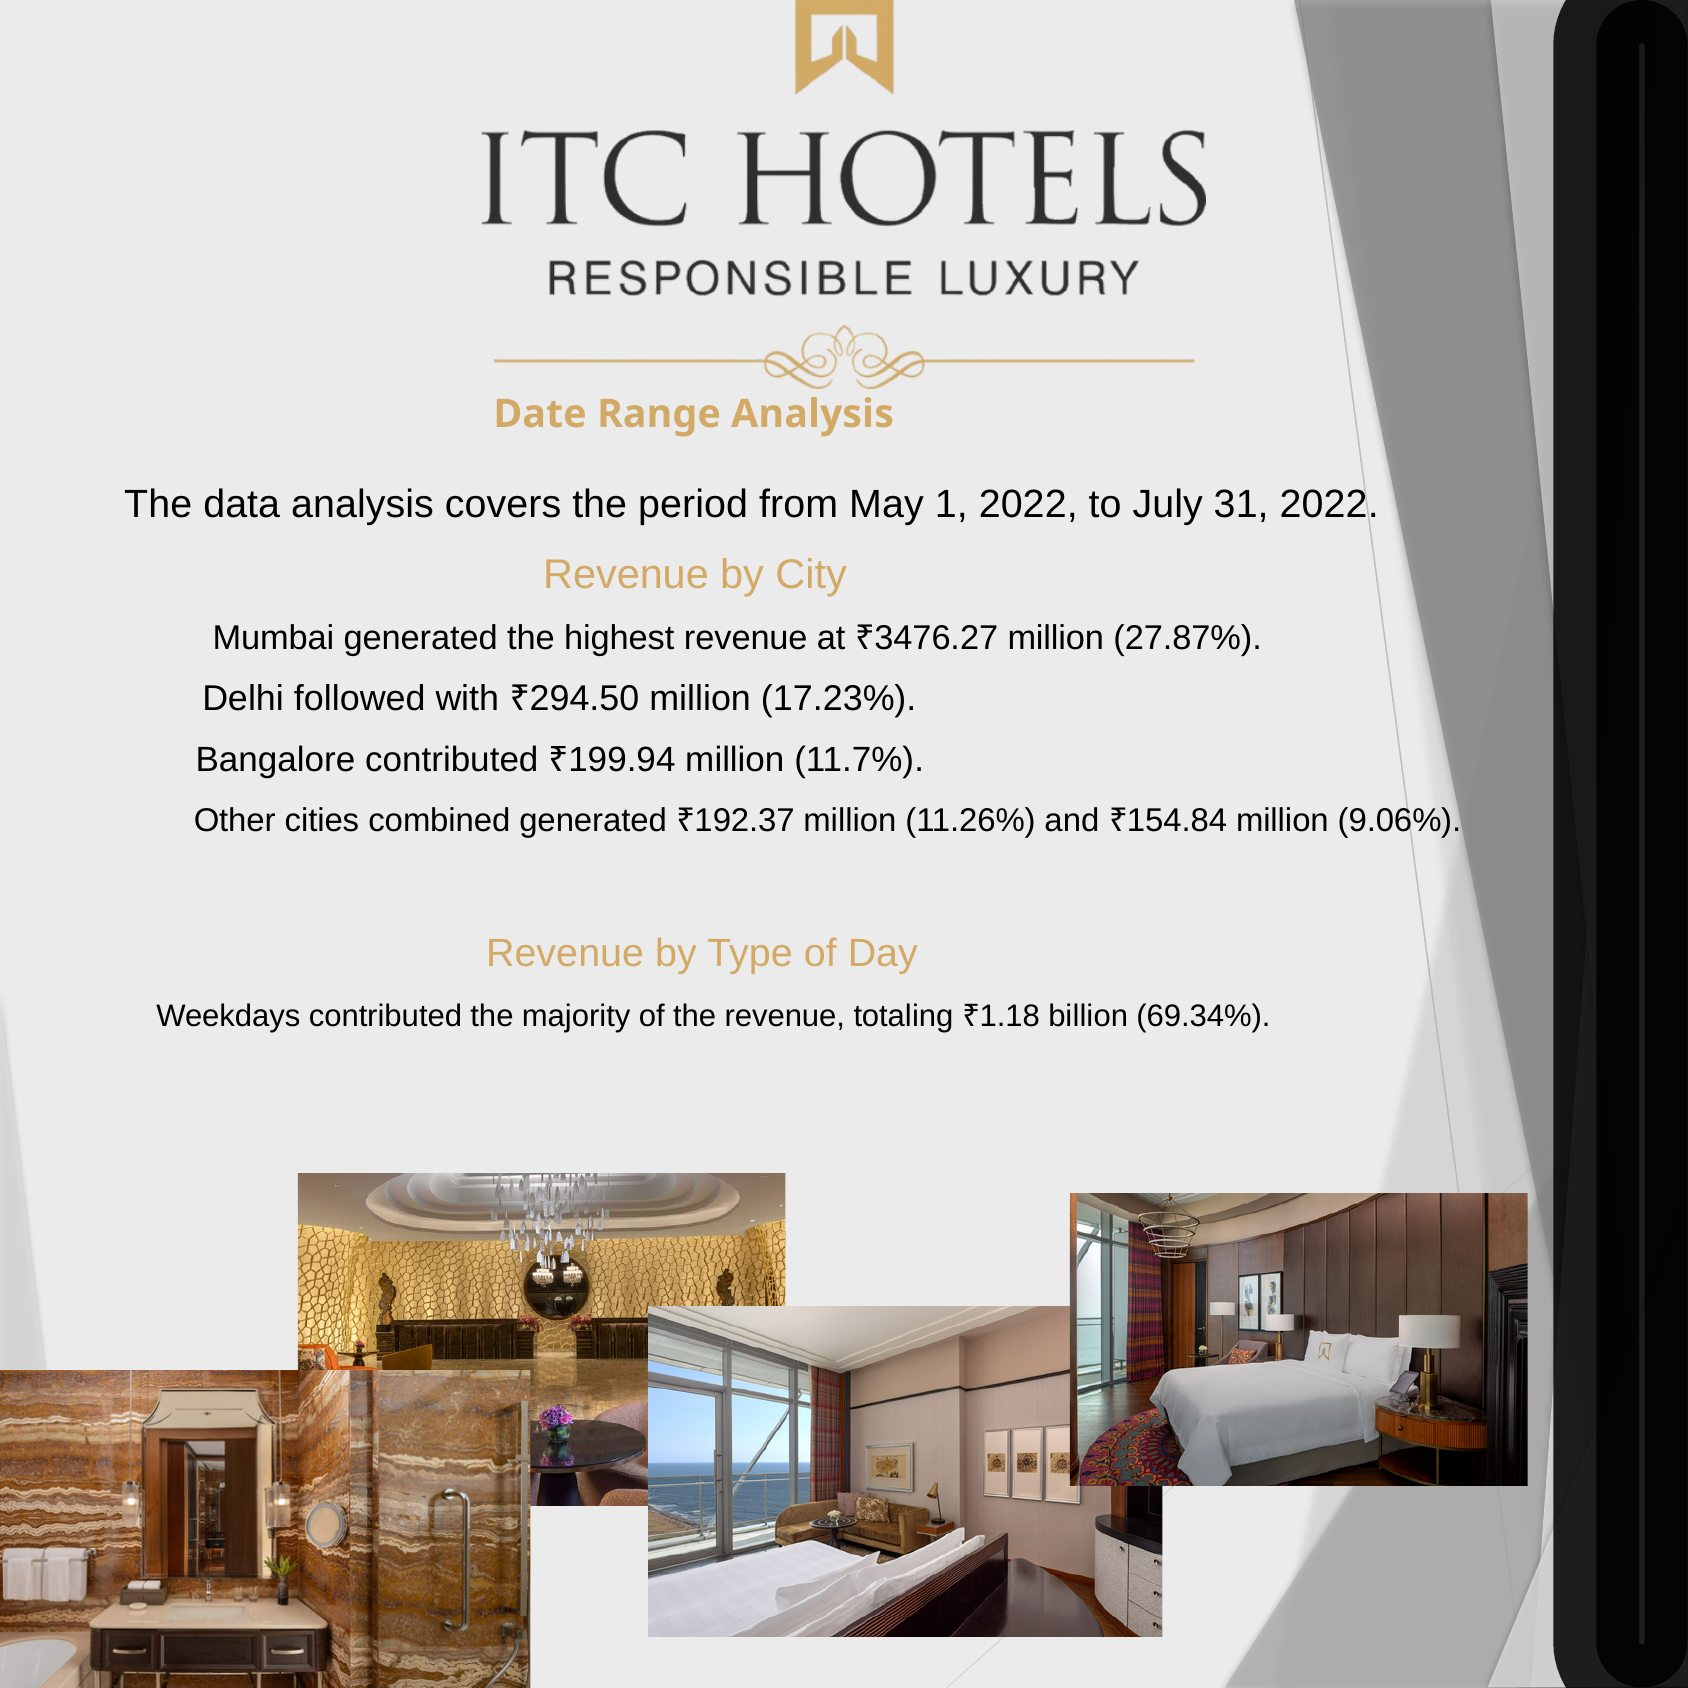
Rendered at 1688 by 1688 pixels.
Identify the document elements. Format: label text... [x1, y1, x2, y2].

text_box Other cities combined generated ₹192.37 million (11.26%) and ₹154.84 million (9.06%). [193, 798, 1553, 838]
text_box Weekdays contributed the majority of the revenue, totaling ₹1.18 billion (69.34%). [156, 995, 1294, 1034]
text_box [648, 1306, 1163, 1637]
text_box Bangalore contributed ₹199.94 million (11.7%). [13, 736, 1107, 779]
text_box [481, 0, 1206, 387]
text_box [1069, 1193, 1528, 1486]
text_box Date Range Analysis [68, 387, 1319, 435]
text_box [297, 1173, 786, 1506]
text_box Revenue by City [268, 546, 1122, 597]
text_box Revenue by Type of Day [297, 926, 1107, 975]
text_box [1595, 0, 1688, 1688]
text_box The data analysis covers the period from May 1, 2022, to July 31, 2022. [23, 477, 1482, 526]
text_box Mumbai generated the highest revenue at ₹3476.27 million (27.87%). [68, 615, 1407, 657]
text_box [0, 1370, 531, 1688]
text_box Delhi followed with ₹294.50 million (17.23%). [13, 674, 1107, 718]
